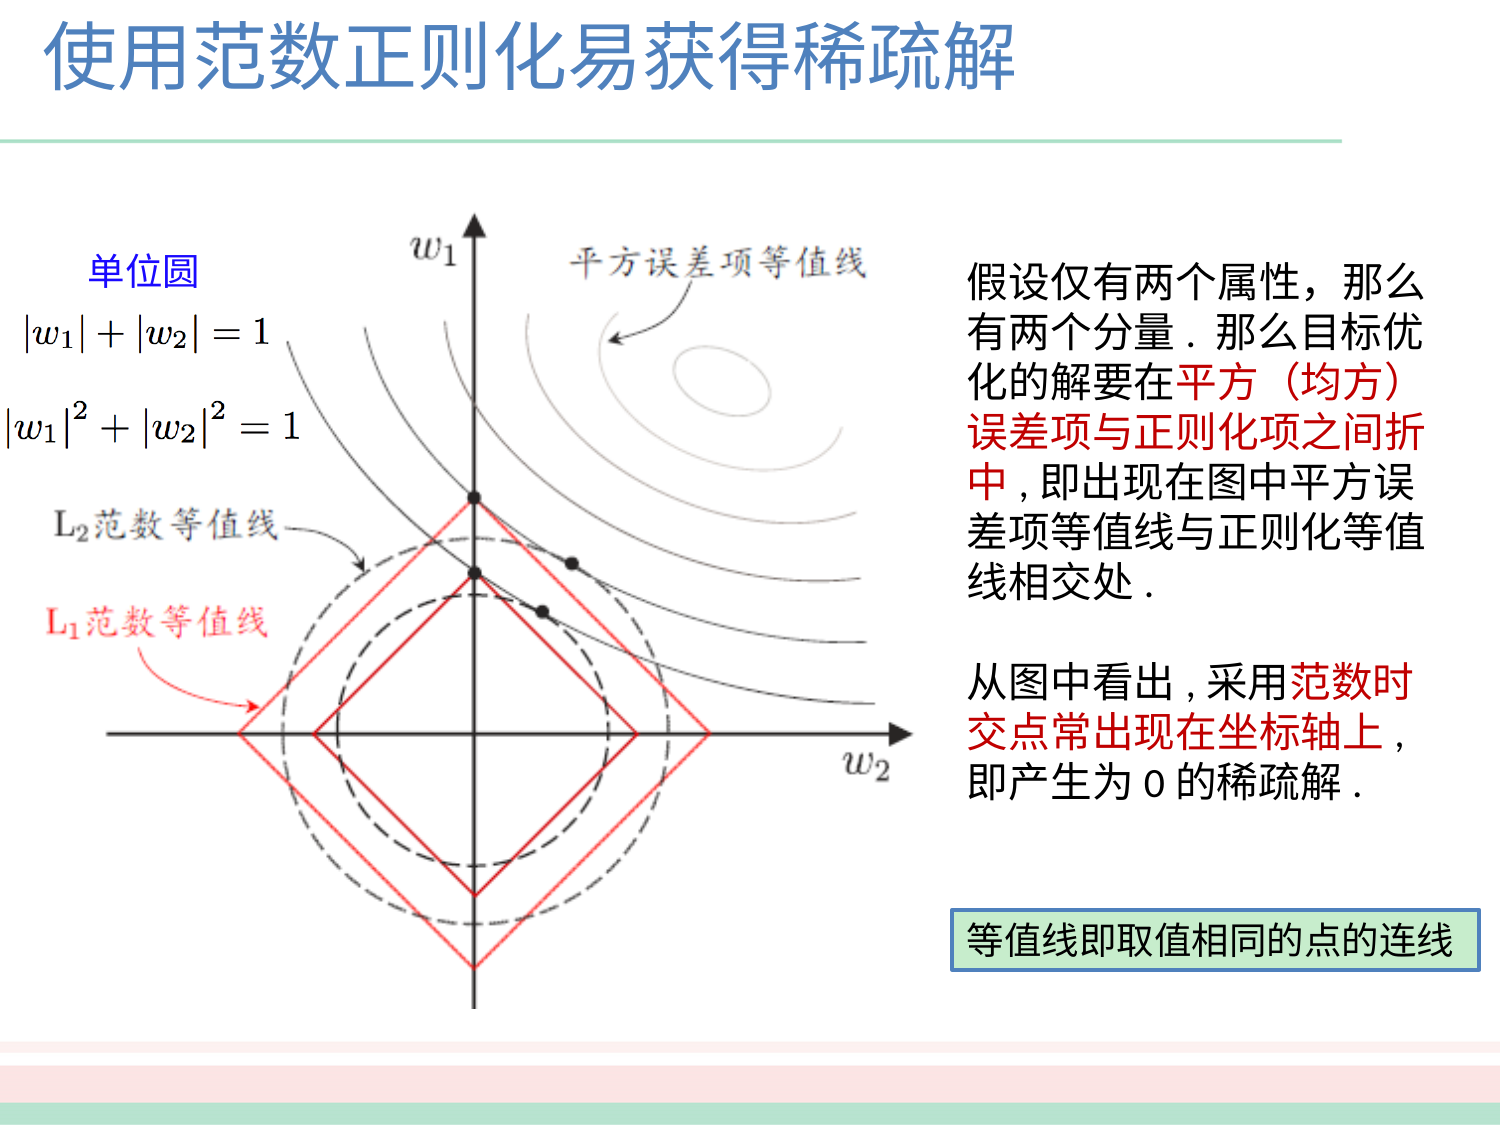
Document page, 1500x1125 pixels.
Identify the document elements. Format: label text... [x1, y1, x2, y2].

text_box 等值线即取值相同的点的连线 [958, 908, 1481, 972]
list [17, 310, 271, 357]
picture [0, 0, 1500, 1125]
